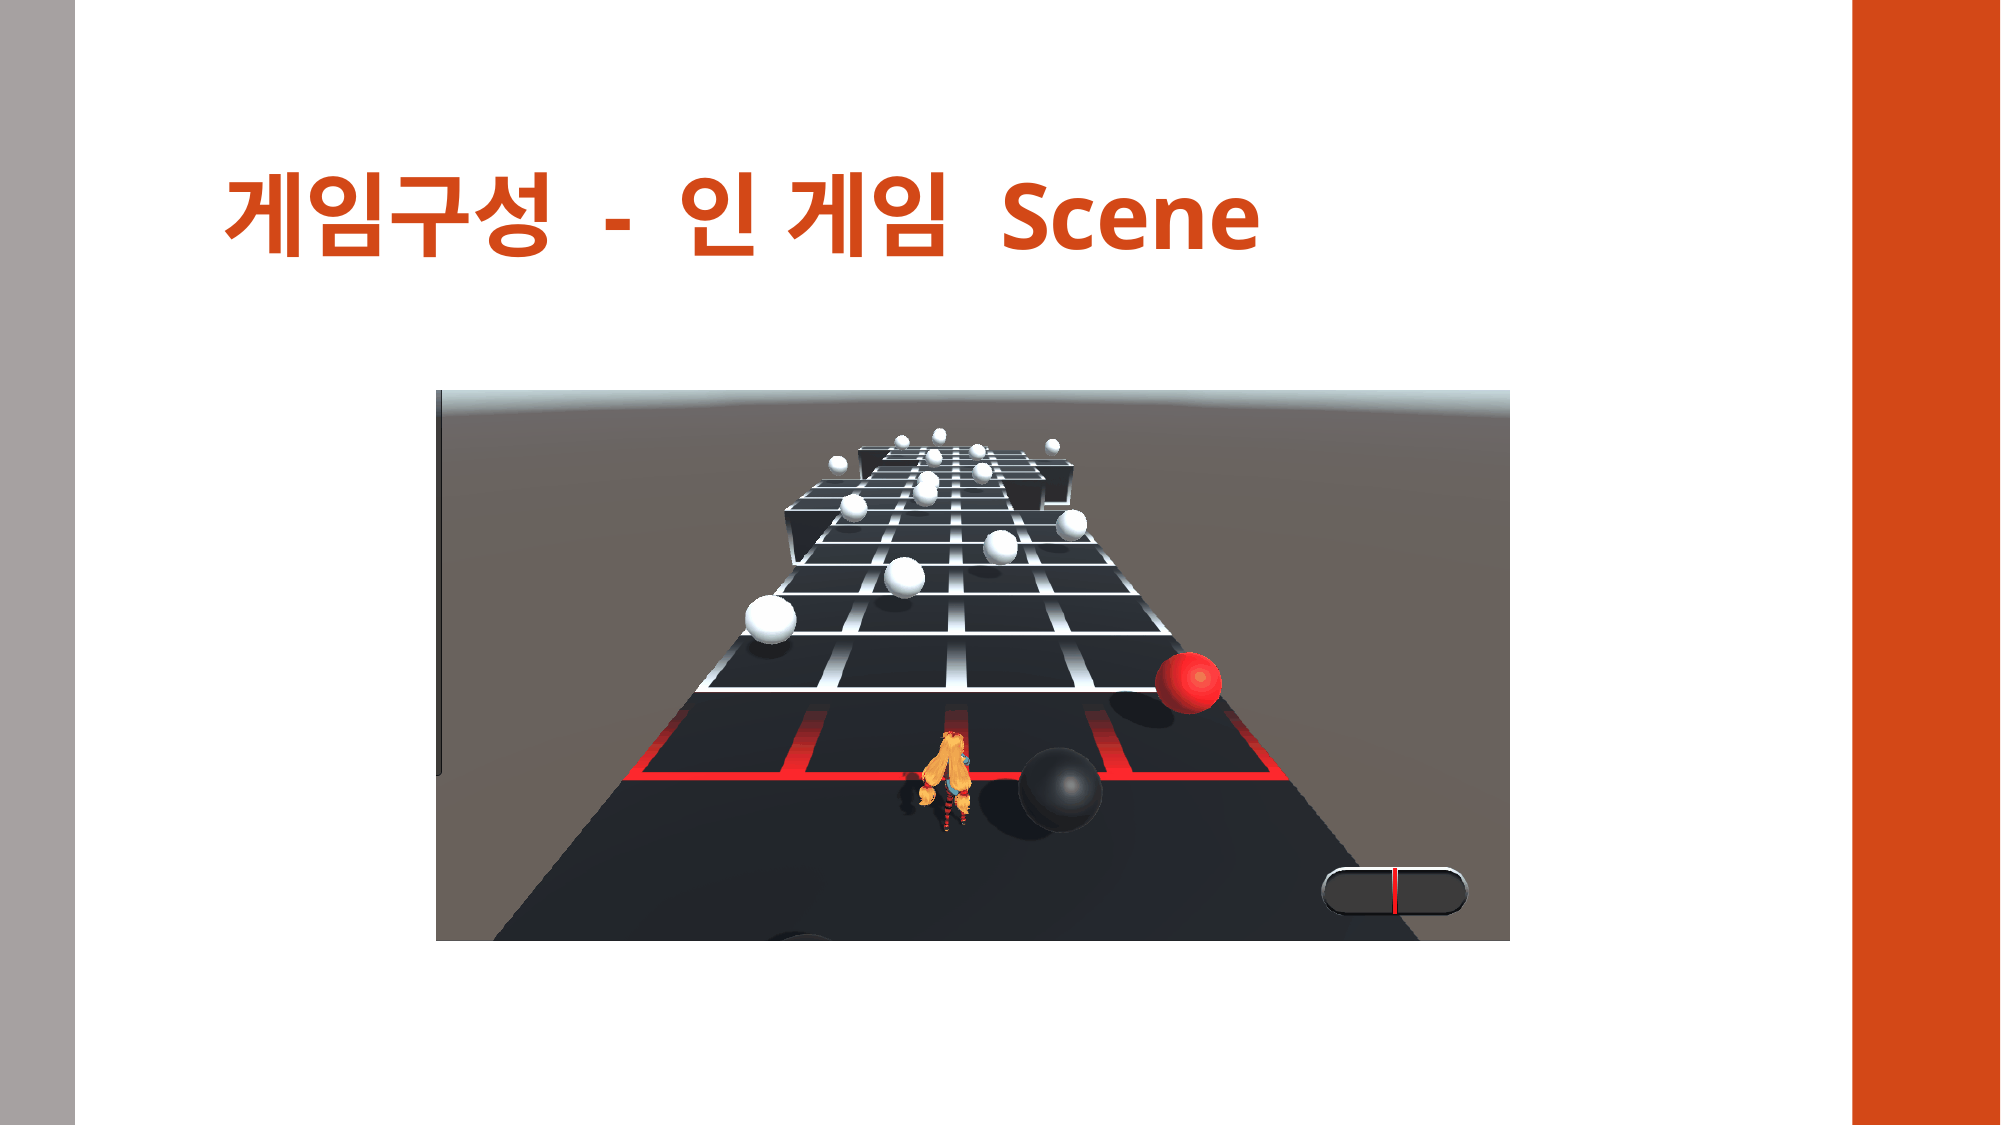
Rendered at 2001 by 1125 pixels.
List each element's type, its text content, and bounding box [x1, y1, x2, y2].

title 게임구성 - 인 게임 Scene [206, 48, 1797, 278]
picture [436, 389, 1510, 941]
